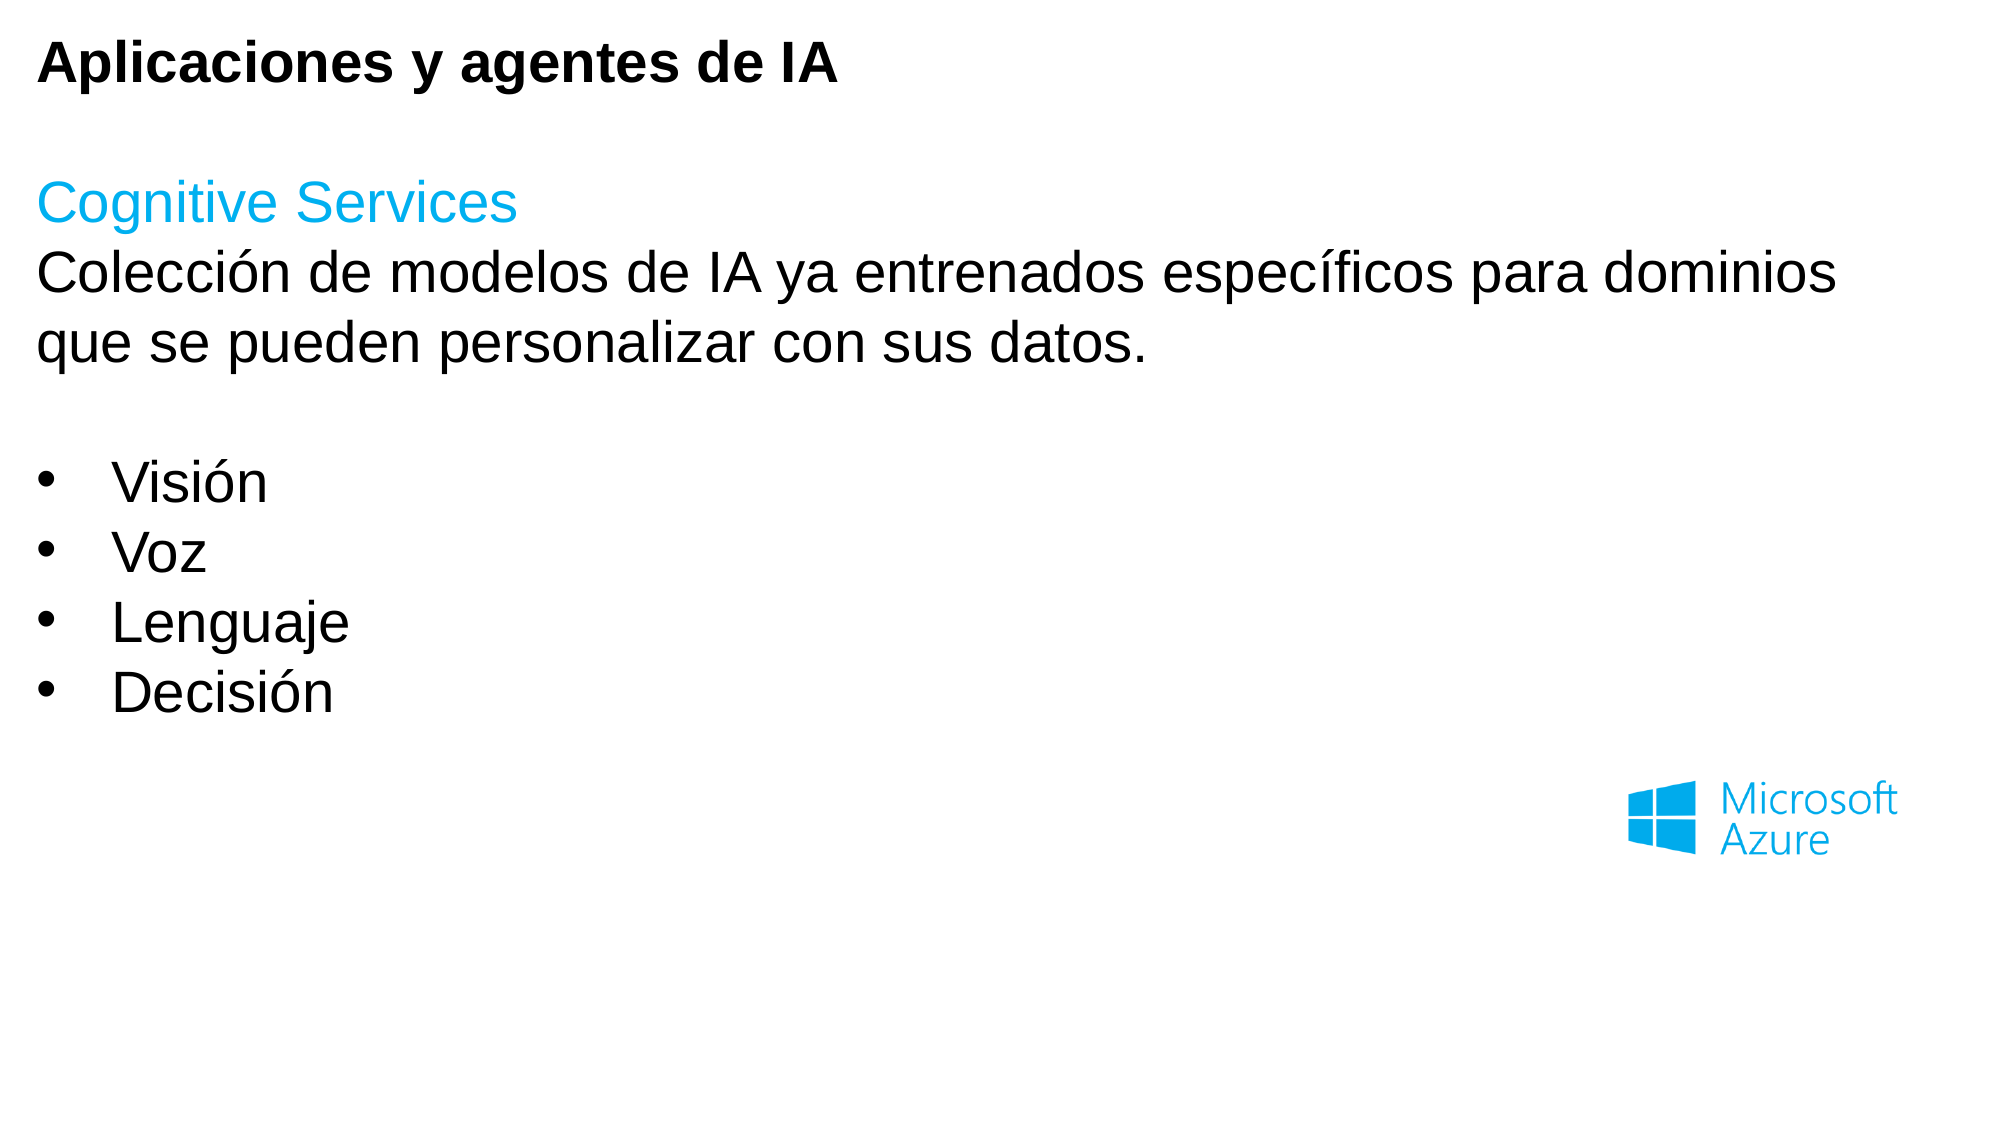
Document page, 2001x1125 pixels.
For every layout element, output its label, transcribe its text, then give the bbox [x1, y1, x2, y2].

picture [1605, 659, 1920, 974]
text_box Aplicaciones y agentes de IA Cognitive Services Colección de modelos de IA ya entrenados específicos para dominios que se pueden personalizar con sus datos. Visión Voz Lenguaje Decisión [21, 16, 1855, 732]
